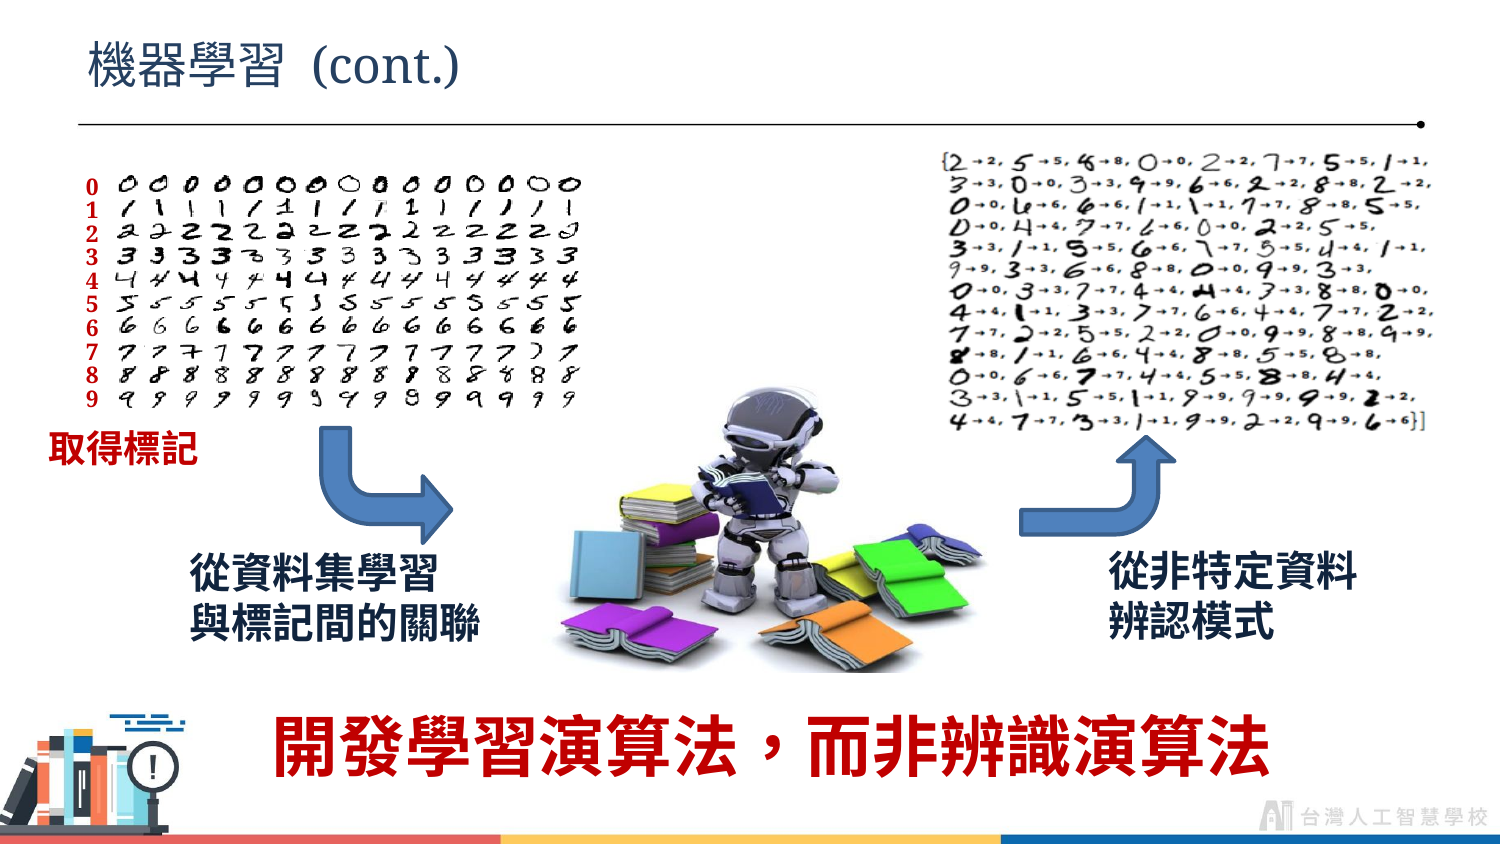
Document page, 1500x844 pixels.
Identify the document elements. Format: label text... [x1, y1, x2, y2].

text_box [1030, 441, 1177, 537]
picture [0, 0, 1500, 844]
title 機器學習 (cont.) [72, 18, 1409, 117]
text_box 從非特定資料 辨認模式 [1093, 536, 1374, 652]
text_box 取得標記 [33, 417, 214, 478]
text_box 開發學習演算法，而非辨識演算法 [257, 697, 1289, 793]
text_box 從資料集學習 與標記間的關聯 [174, 539, 497, 654]
text_box 0 1 2 3 4 5 6 7 8 9 [71, 168, 114, 417]
text_box [319, 425, 454, 546]
